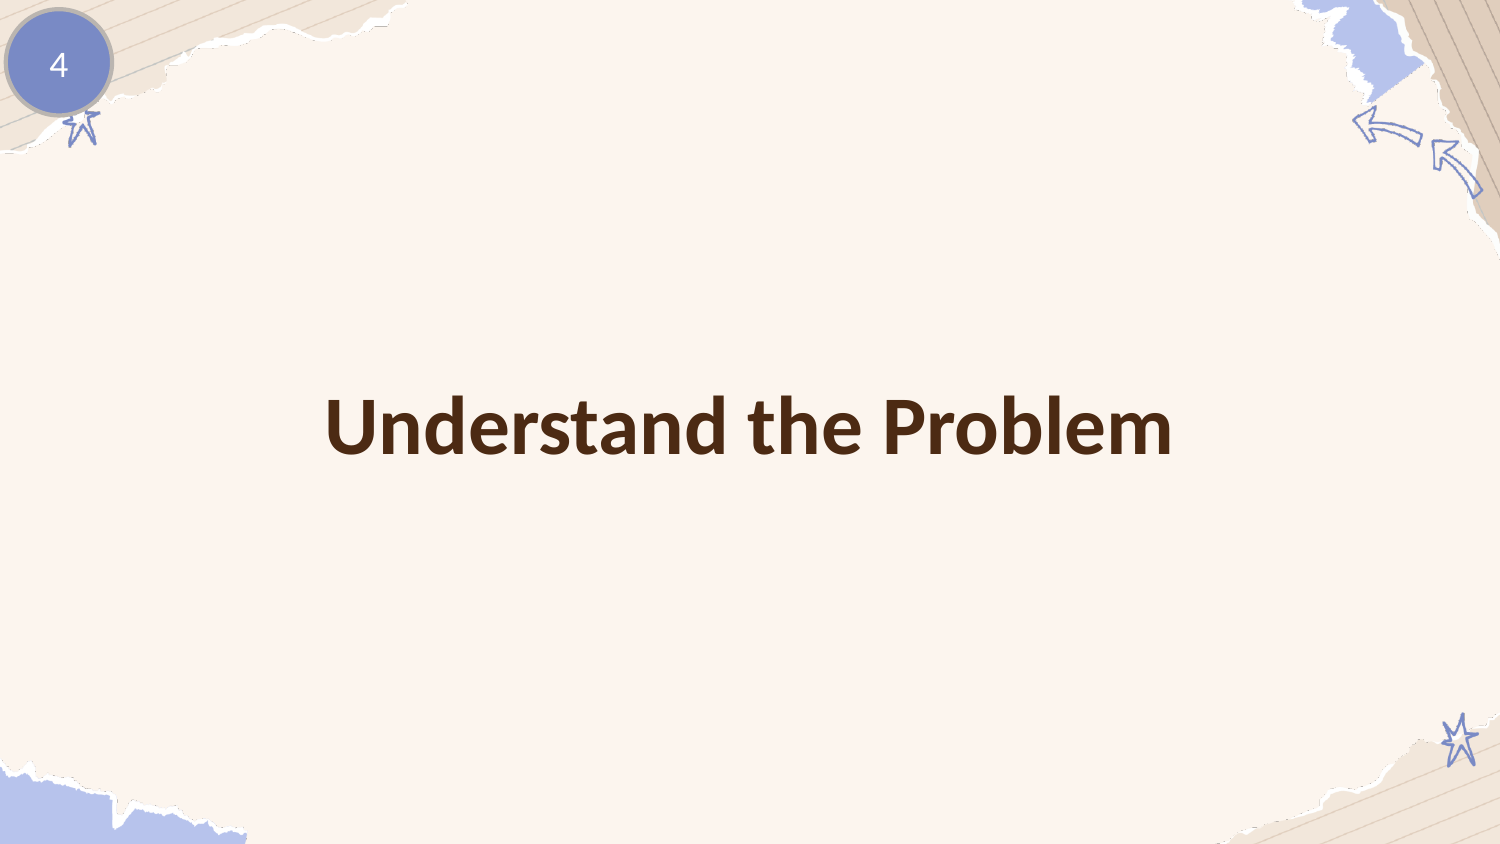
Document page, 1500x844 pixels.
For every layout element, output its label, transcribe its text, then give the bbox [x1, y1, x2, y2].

text_box 4 [3, 7, 115, 118]
picture [0, 0, 1500, 844]
text_box Understand the Problem [299, 363, 1200, 479]
